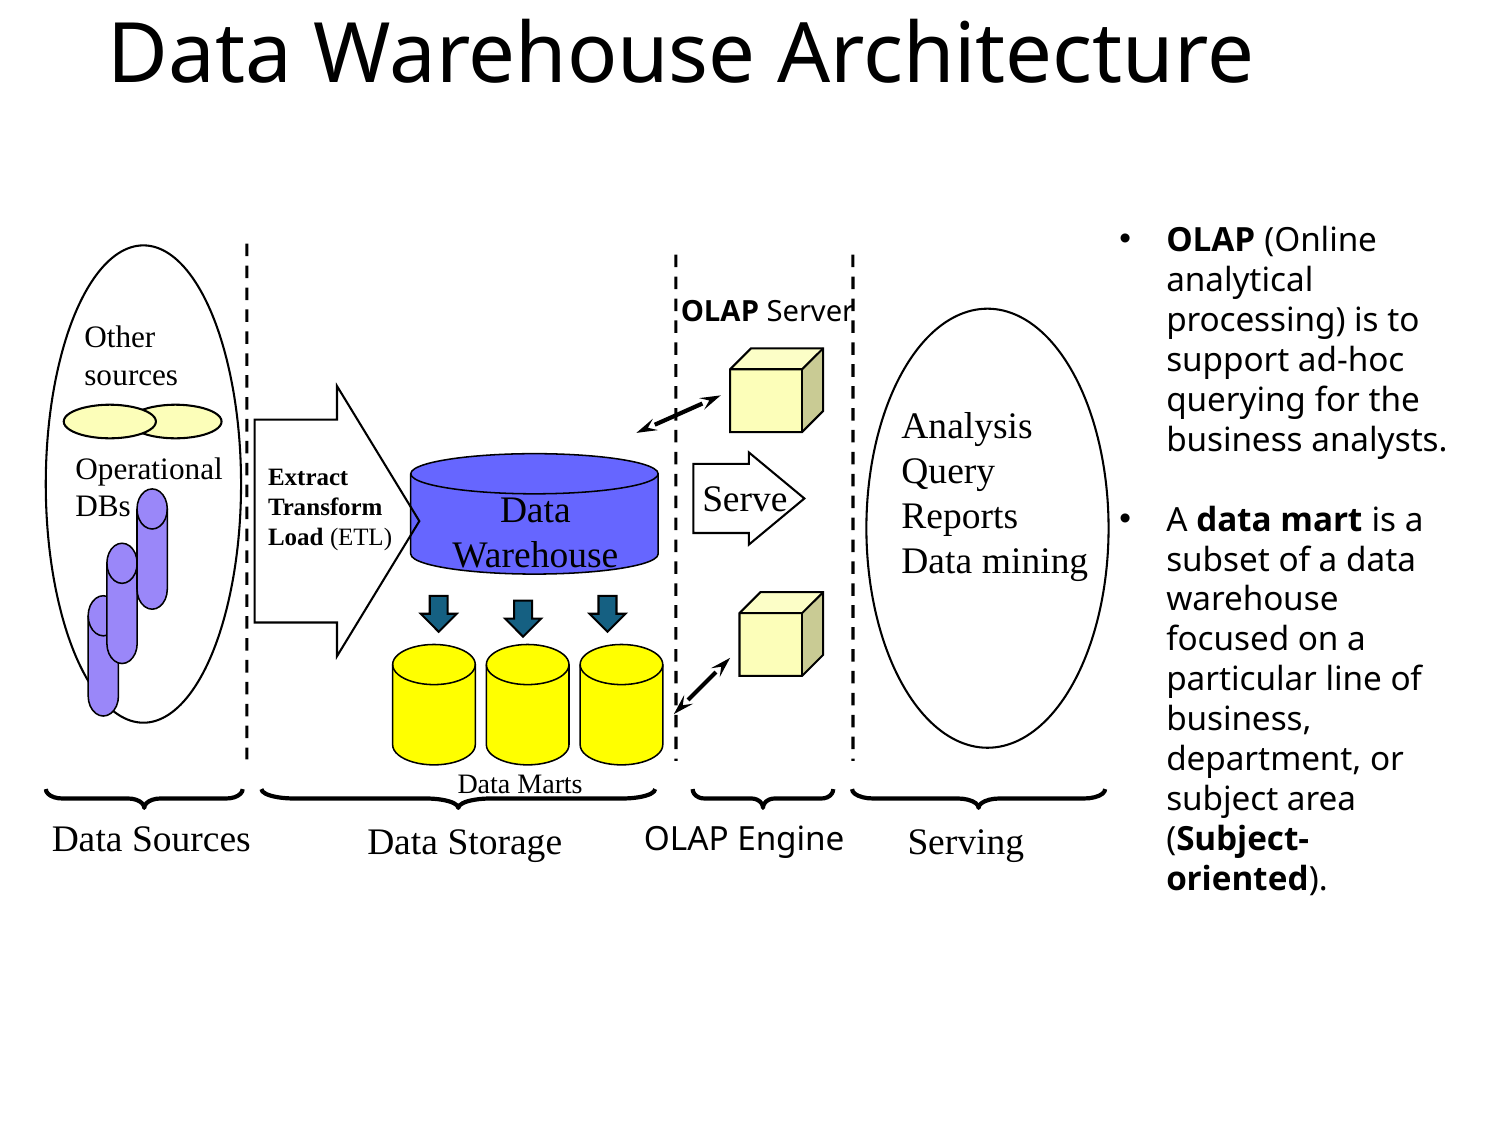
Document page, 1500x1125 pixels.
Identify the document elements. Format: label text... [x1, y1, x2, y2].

text_box Serving [907, 817, 1025, 863]
text_box [730, 349, 822, 369]
text_box [636, 418, 658, 433]
text_box [800, 494, 805, 503]
text_box [420, 595, 457, 632]
text_box Data Warehouse [440, 479, 630, 582]
text_box [693, 452, 768, 468]
text_box [486, 644, 569, 765]
text_box [739, 592, 822, 613]
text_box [45, 244, 244, 724]
text_box [739, 592, 824, 676]
text_box [580, 644, 663, 765]
text_box [699, 395, 721, 410]
text_box Data Marts [457, 765, 584, 789]
text_box [866, 398, 1104, 748]
text_box [693, 525, 773, 545]
text_box [675, 695, 693, 713]
text_box [589, 595, 626, 632]
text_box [254, 385, 420, 657]
text_box Data Sources [40, 807, 263, 865]
text_box [346, 243, 1104, 722]
text_box OLAP Server [673, 292, 862, 328]
text_box [730, 348, 824, 433]
text_box OLAP (Online analytical processing) is to support ad-hoc querying for the business analysts. A data mart is a subset of a data warehouse focused on a particular line of business, department, or subject area (Subject-oriented). [1104, 210, 1481, 905]
text_box OLAP Engine [627, 817, 862, 858]
text_box [852, 789, 1104, 808]
text_box [392, 644, 476, 765]
text_box [711, 657, 731, 677]
text_box Data Storage [367, 817, 563, 863]
text_box [45, 789, 243, 808]
text_box [692, 789, 834, 808]
text_box [261, 789, 656, 808]
text_box [505, 600, 542, 637]
text_box Serve [691, 468, 800, 525]
text_box [891, 308, 1084, 395]
text_box Analysis Query Reports Data mining [890, 395, 1101, 587]
text_box Data Warehouse Architecture [96, 30, 1366, 105]
